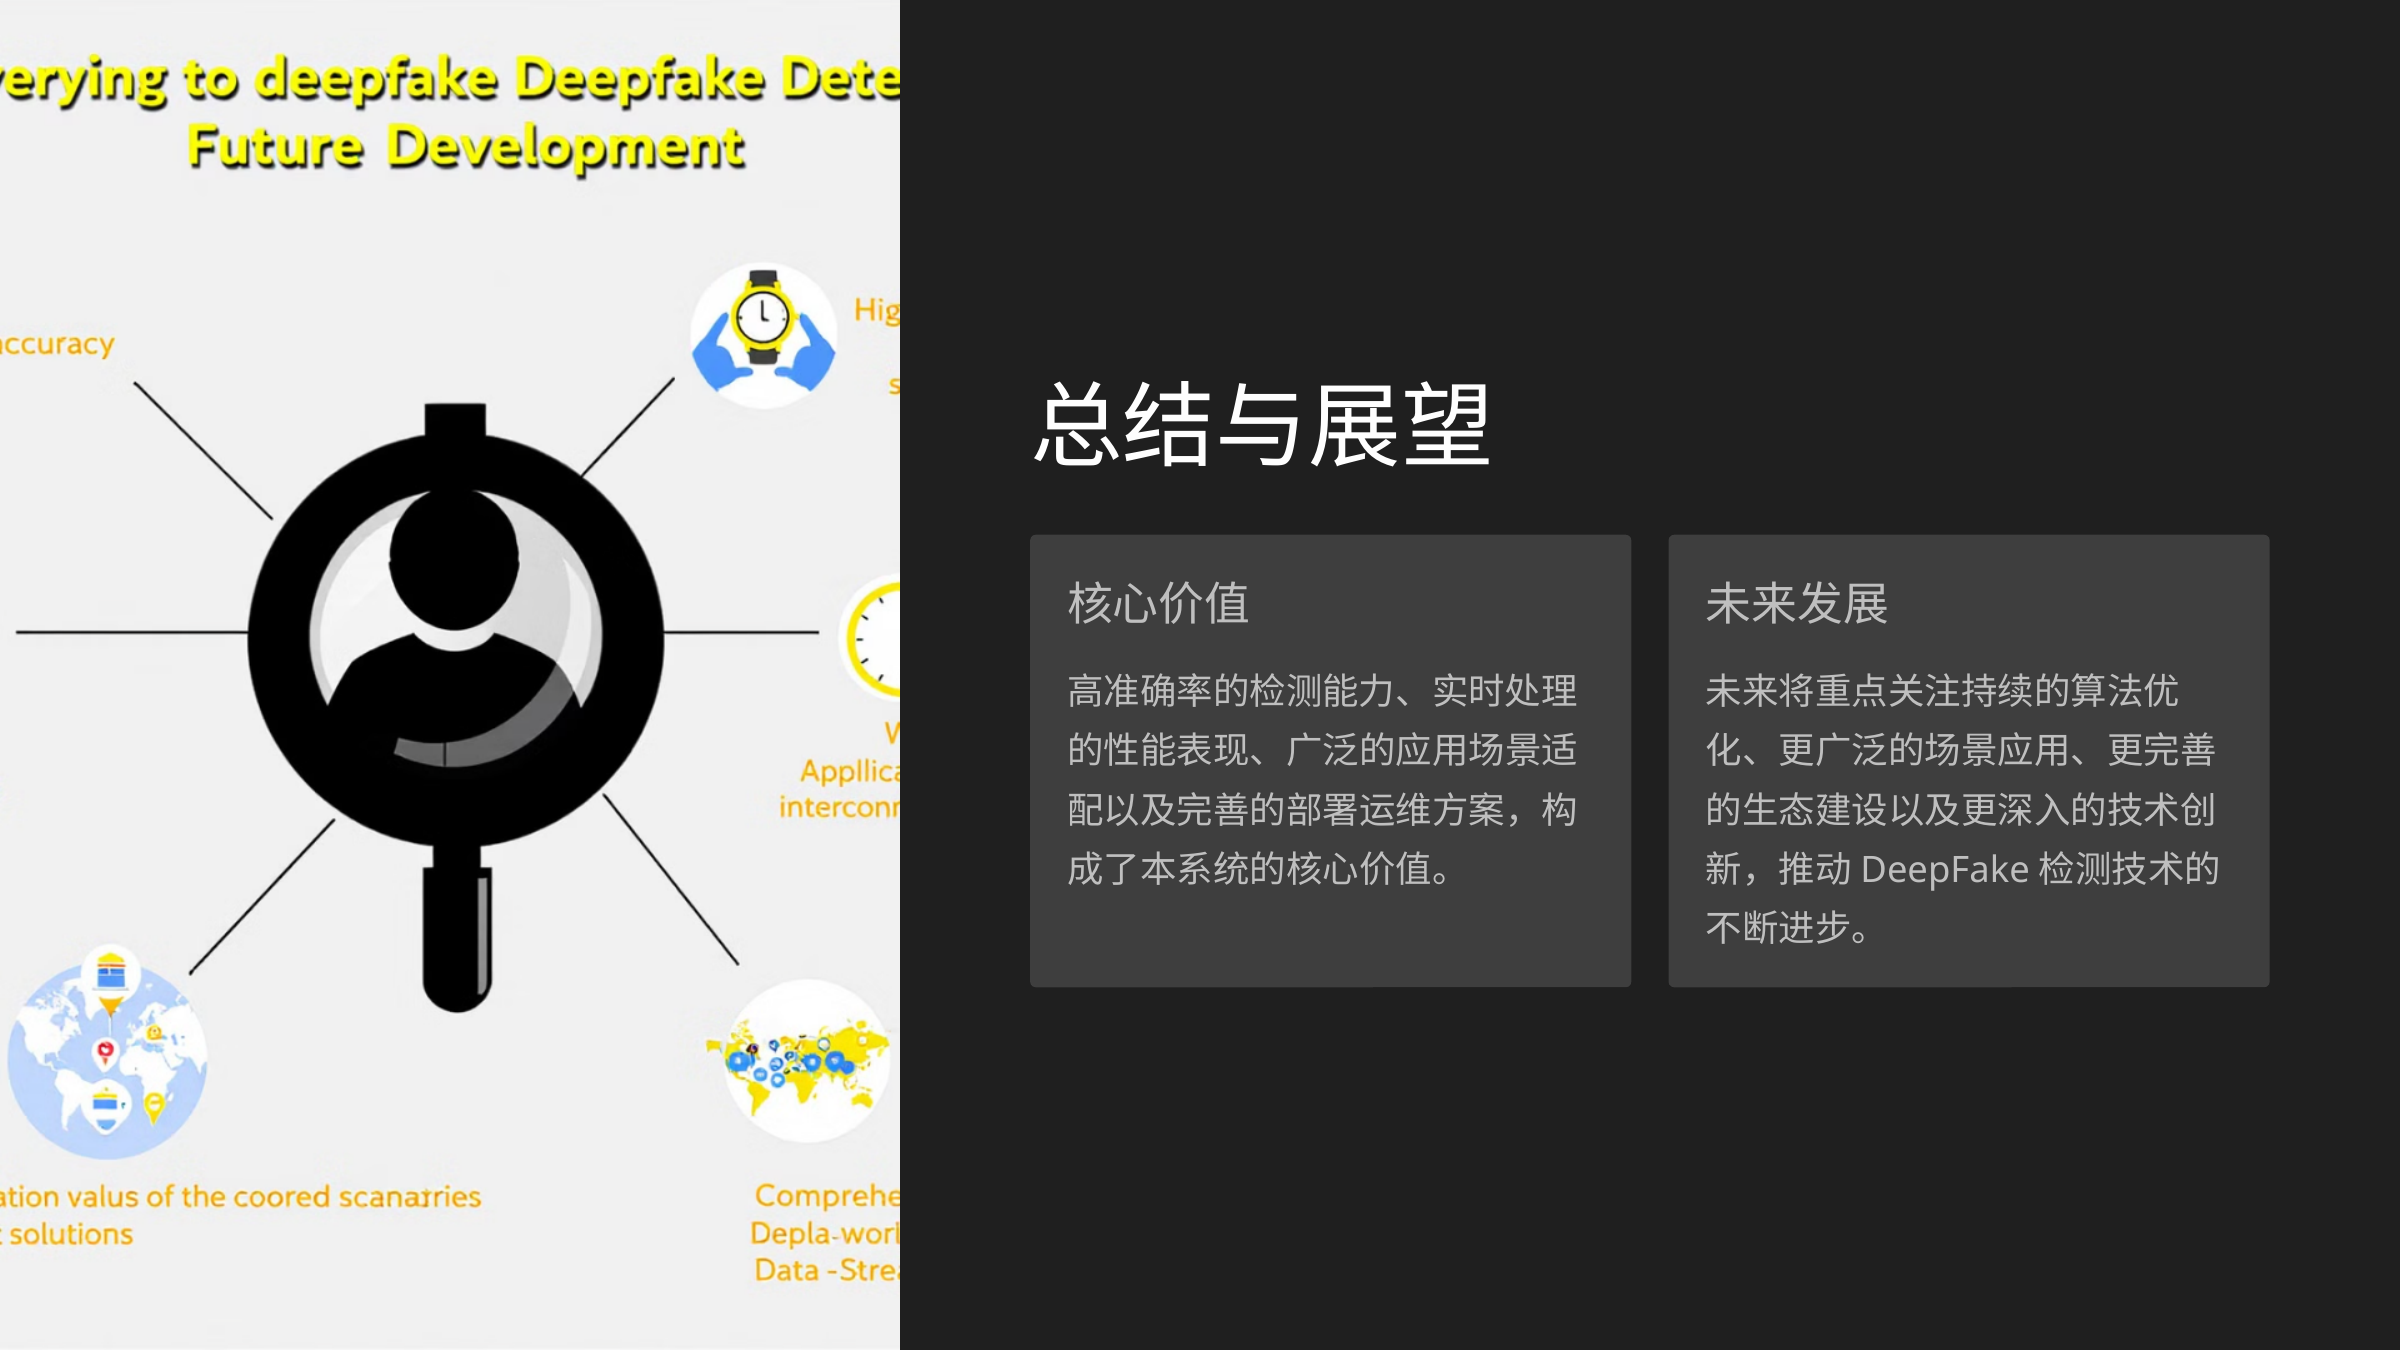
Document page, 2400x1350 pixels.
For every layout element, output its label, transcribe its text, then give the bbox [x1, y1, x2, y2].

text_box 未来发展 [1705, 571, 2171, 630]
text_box [1030, 534, 1632, 988]
text_box [1668, 534, 2270, 988]
text_box 高准确率的检测能力、实时处理的性能表现、广泛的应用场景适配以及完善的部署运维方案，构成了本系统的核心价值。 [1067, 652, 1595, 891]
text_box 核心价值 [1067, 571, 1533, 630]
picture [0, 0, 900, 1350]
text_box 未来将重点关注持续的算法优化、更广泛的场景应用、更完善的生态建设以及更深入的技术创新，推动DeepFake检测技术的不断进步。 [1705, 652, 2233, 950]
text_box 总结与展望 [1030, 362, 1961, 479]
